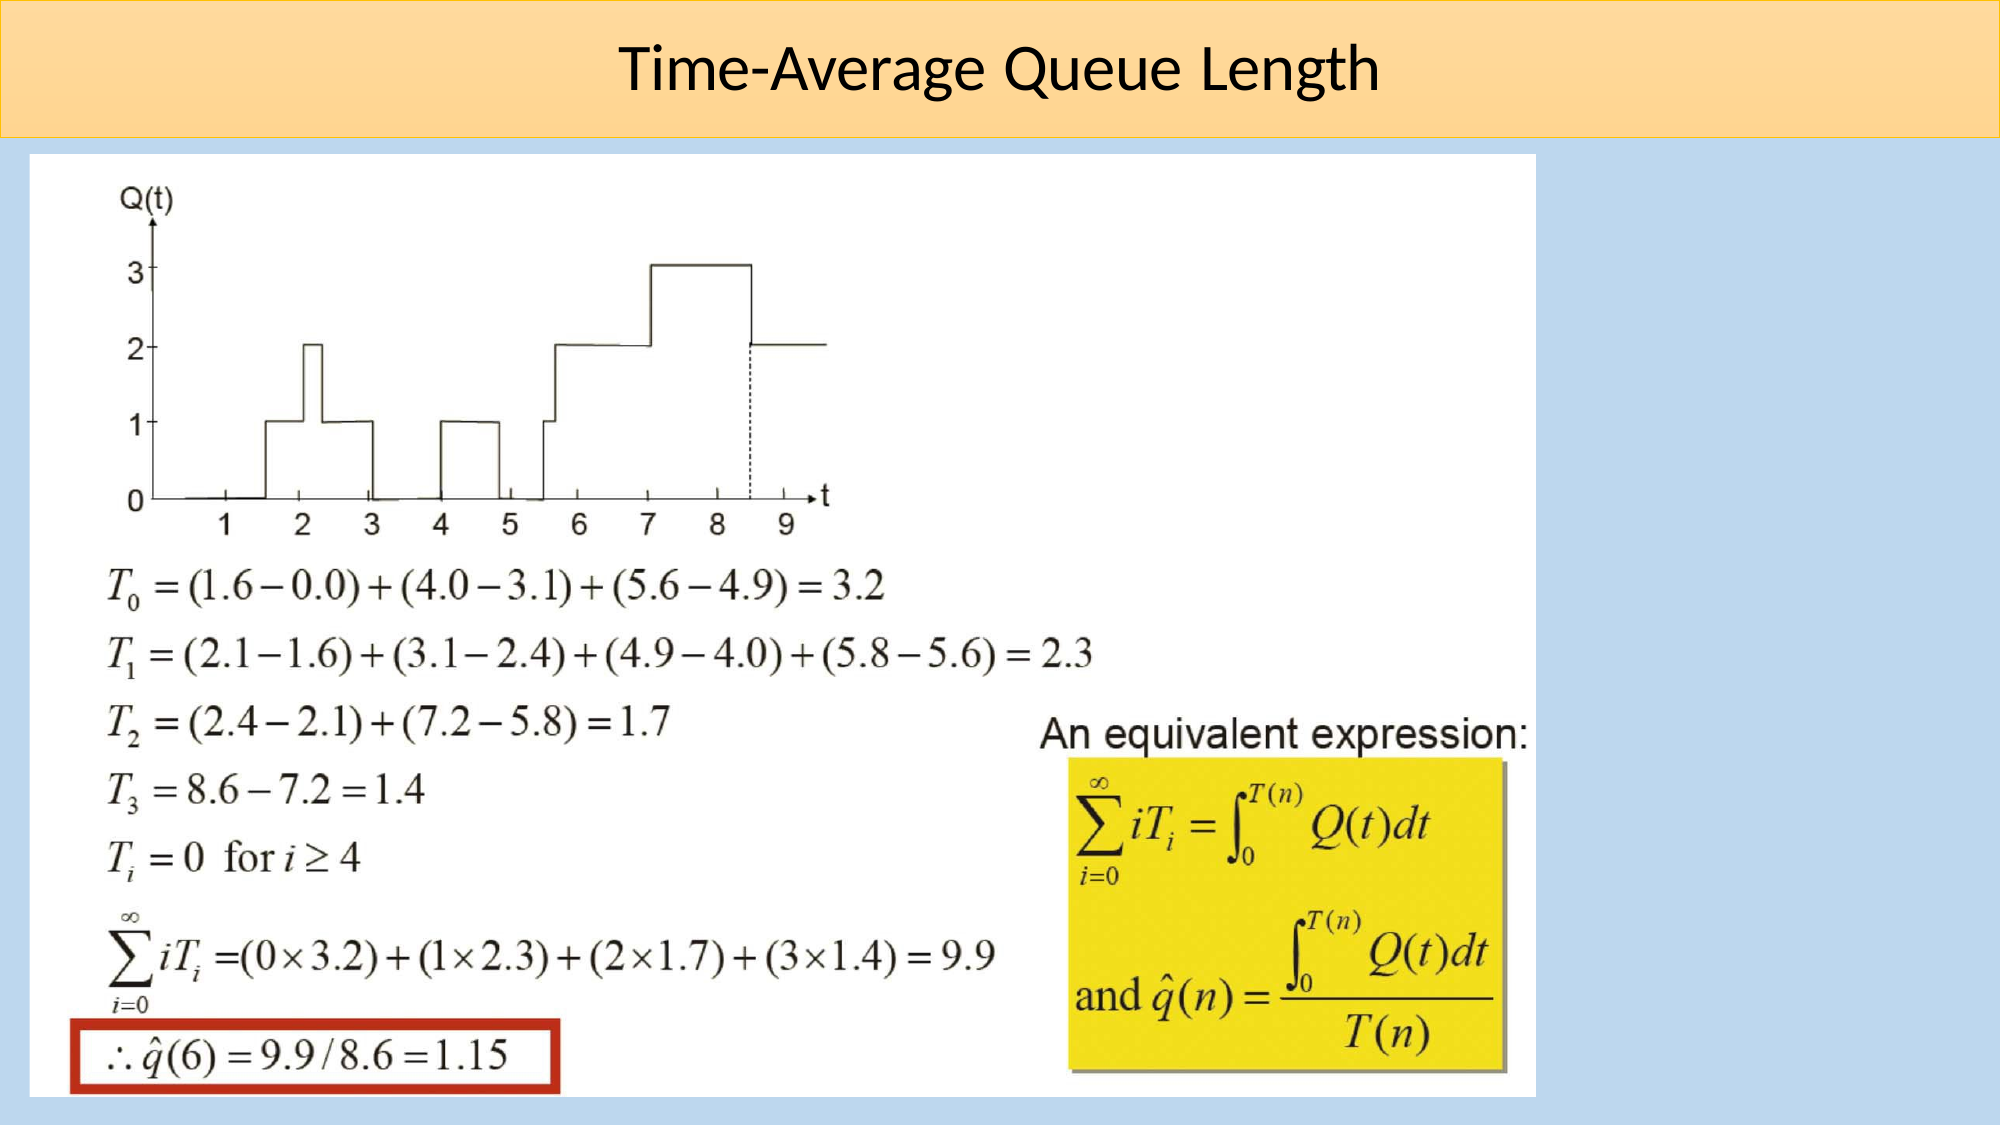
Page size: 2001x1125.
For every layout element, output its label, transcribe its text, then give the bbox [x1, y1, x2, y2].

text_box [29, 154, 1536, 1097]
title Time-Average Queue Length [0, 0, 2000, 138]
